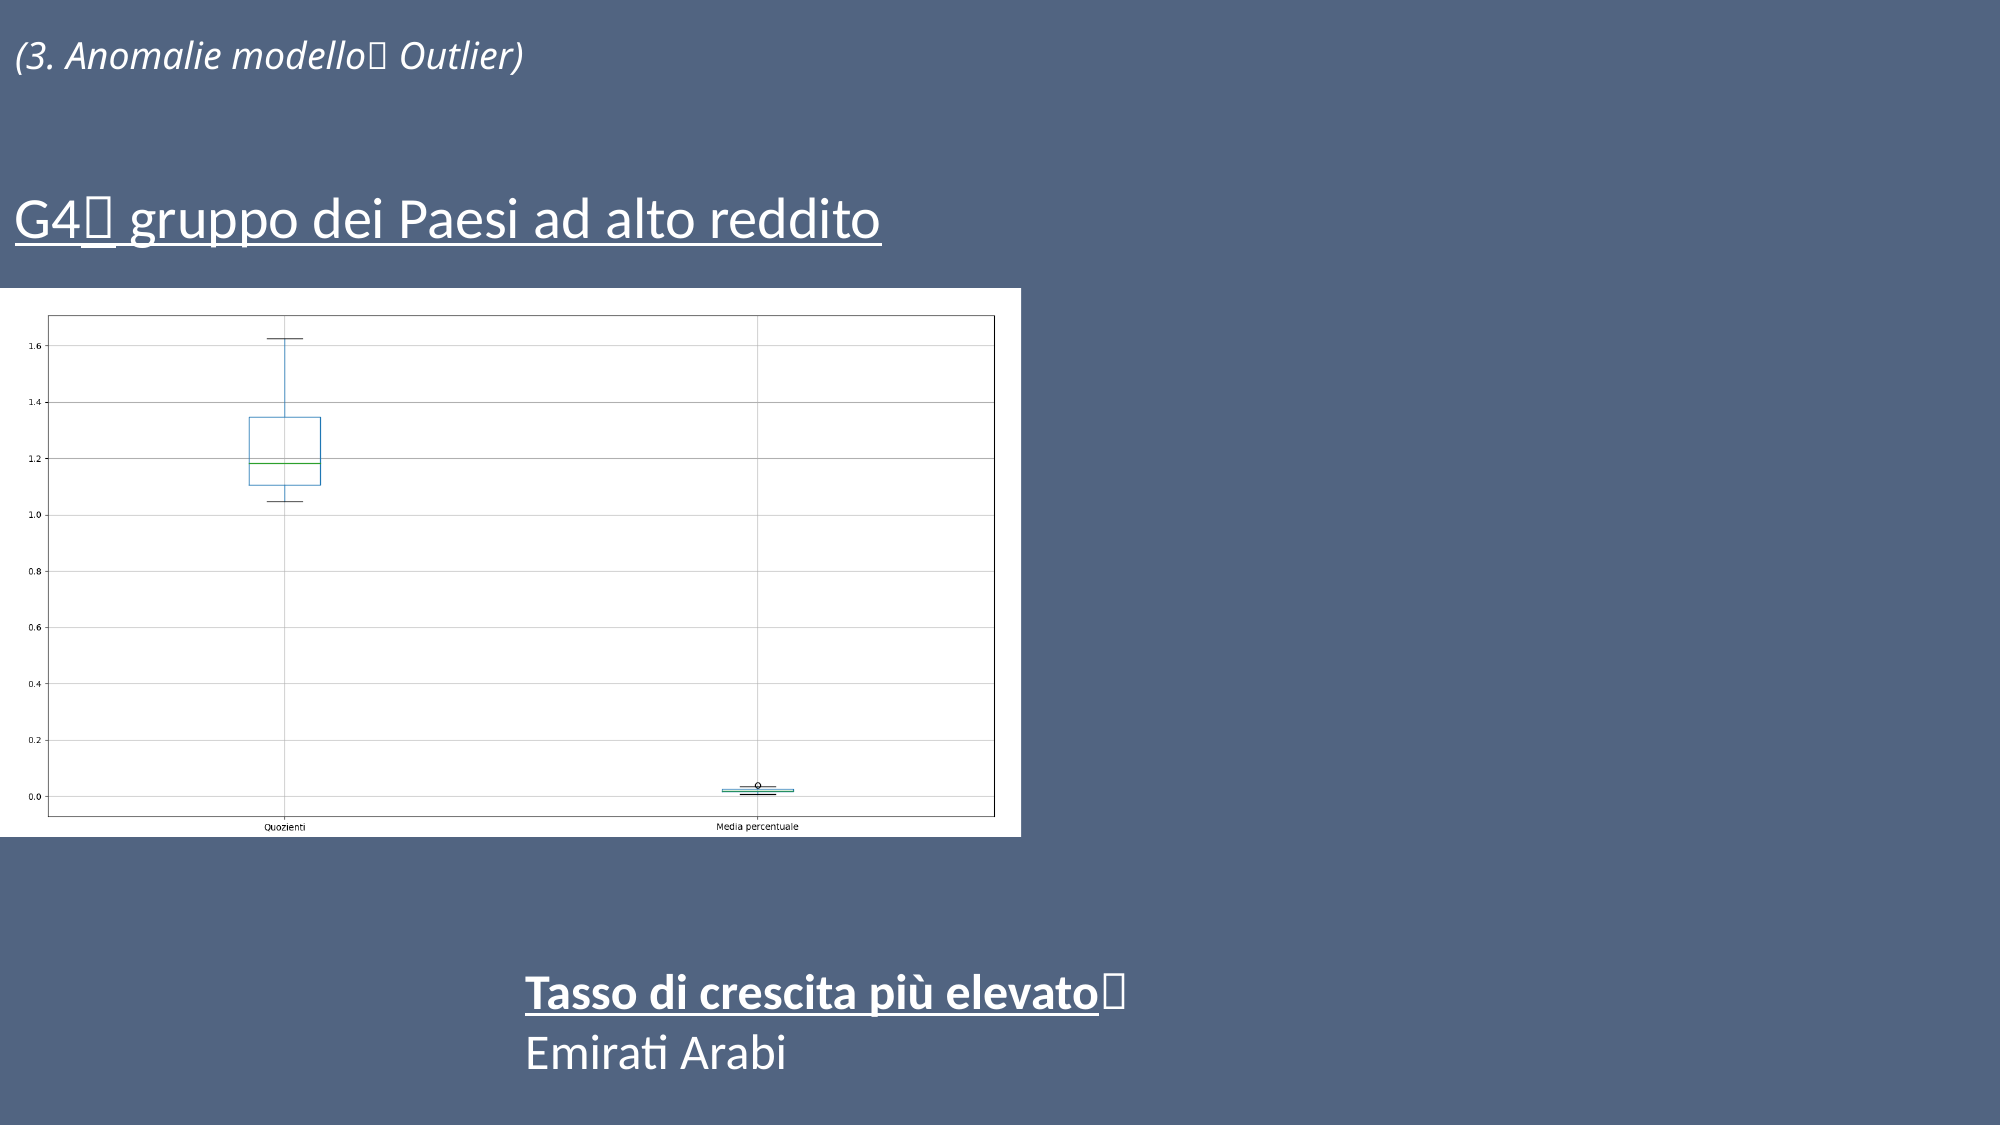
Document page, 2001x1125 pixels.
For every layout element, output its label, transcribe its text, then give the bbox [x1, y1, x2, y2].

title (3. Anomalie modello Outlier) [0, 19, 1725, 97]
text_box Tasso di crescita più elevato Emirati Arabi [510, 951, 1235, 1087]
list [0, 288, 1021, 837]
text_box G4 gruppo dei Paesi ad alto reddito [0, 173, 1725, 258]
